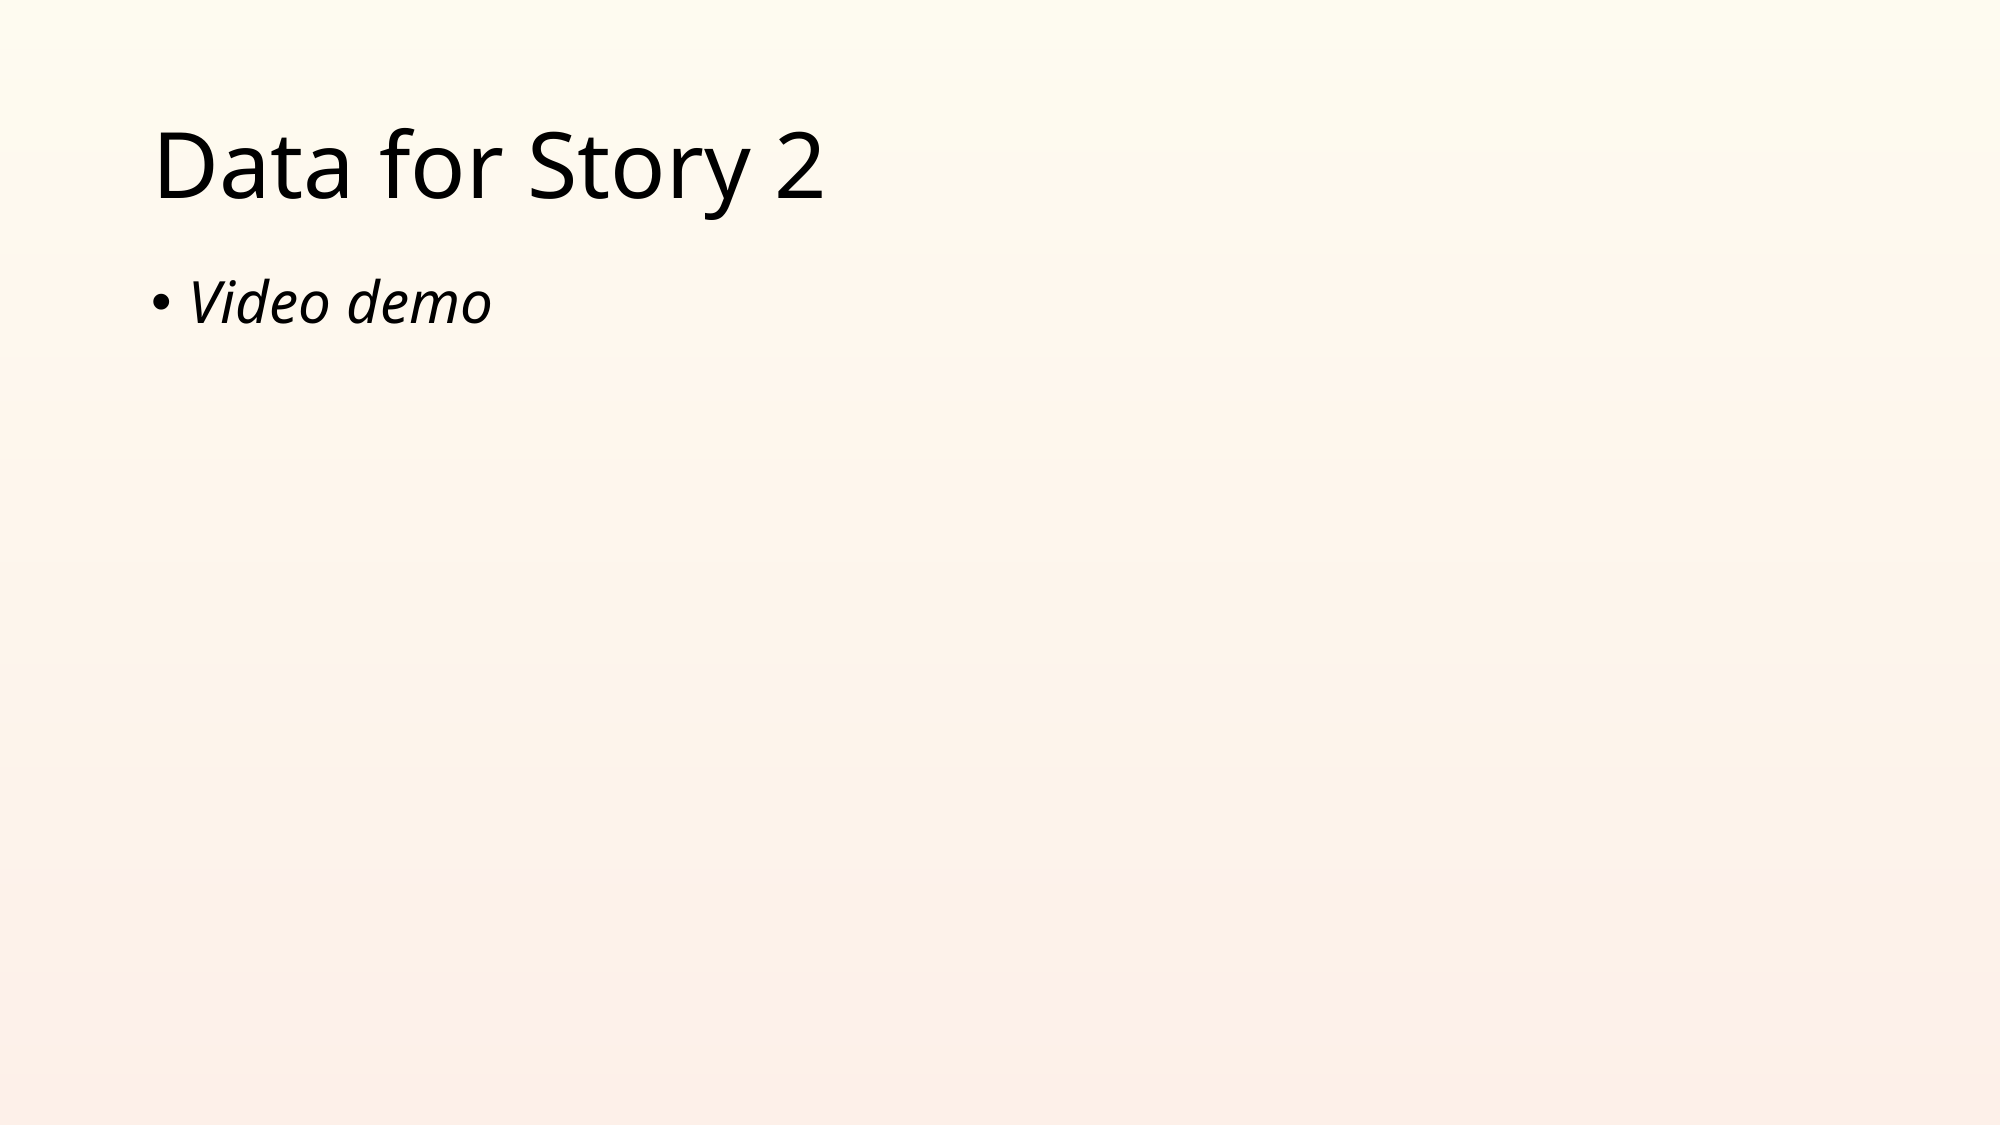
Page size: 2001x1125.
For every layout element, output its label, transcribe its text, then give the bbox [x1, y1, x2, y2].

title Data for Story 2 [137, 59, 1863, 278]
list Video demo [136, 265, 680, 350]
